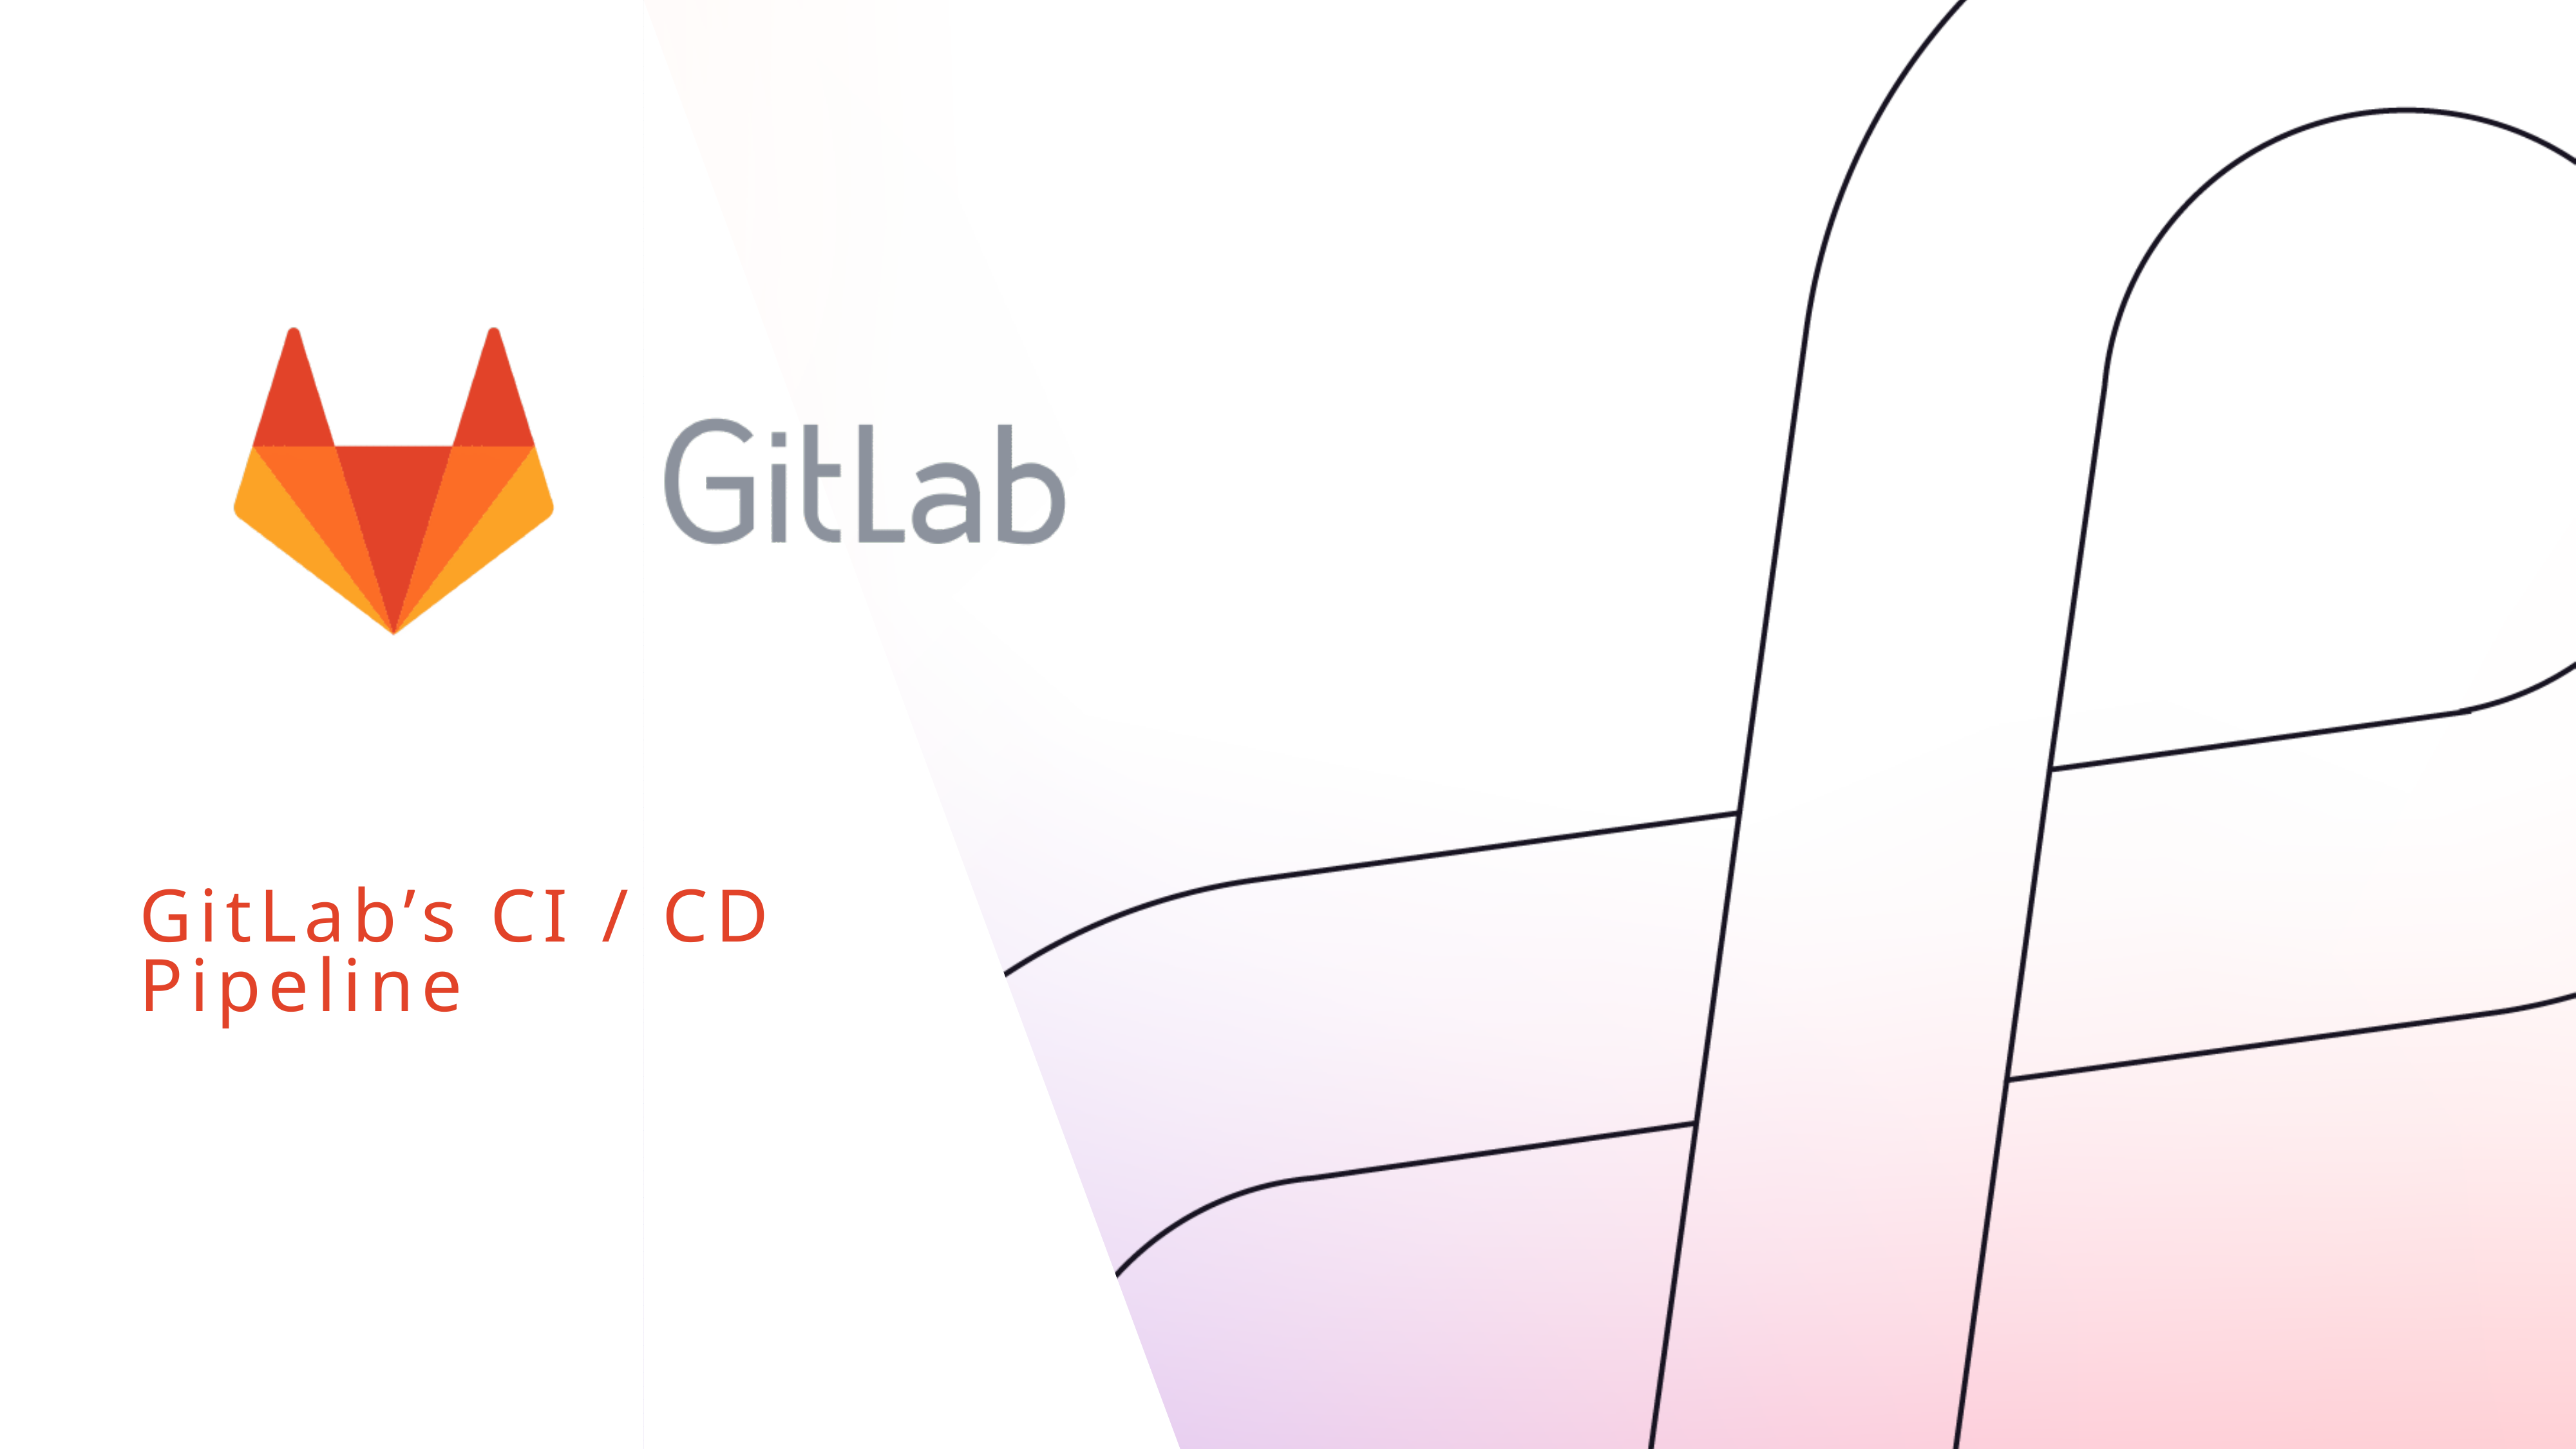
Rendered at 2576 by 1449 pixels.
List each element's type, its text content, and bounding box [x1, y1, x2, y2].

picture [138, 0, 2576, 1449]
text_box GitLab’s CI / CD Pipeline [138, 886, 639, 1066]
